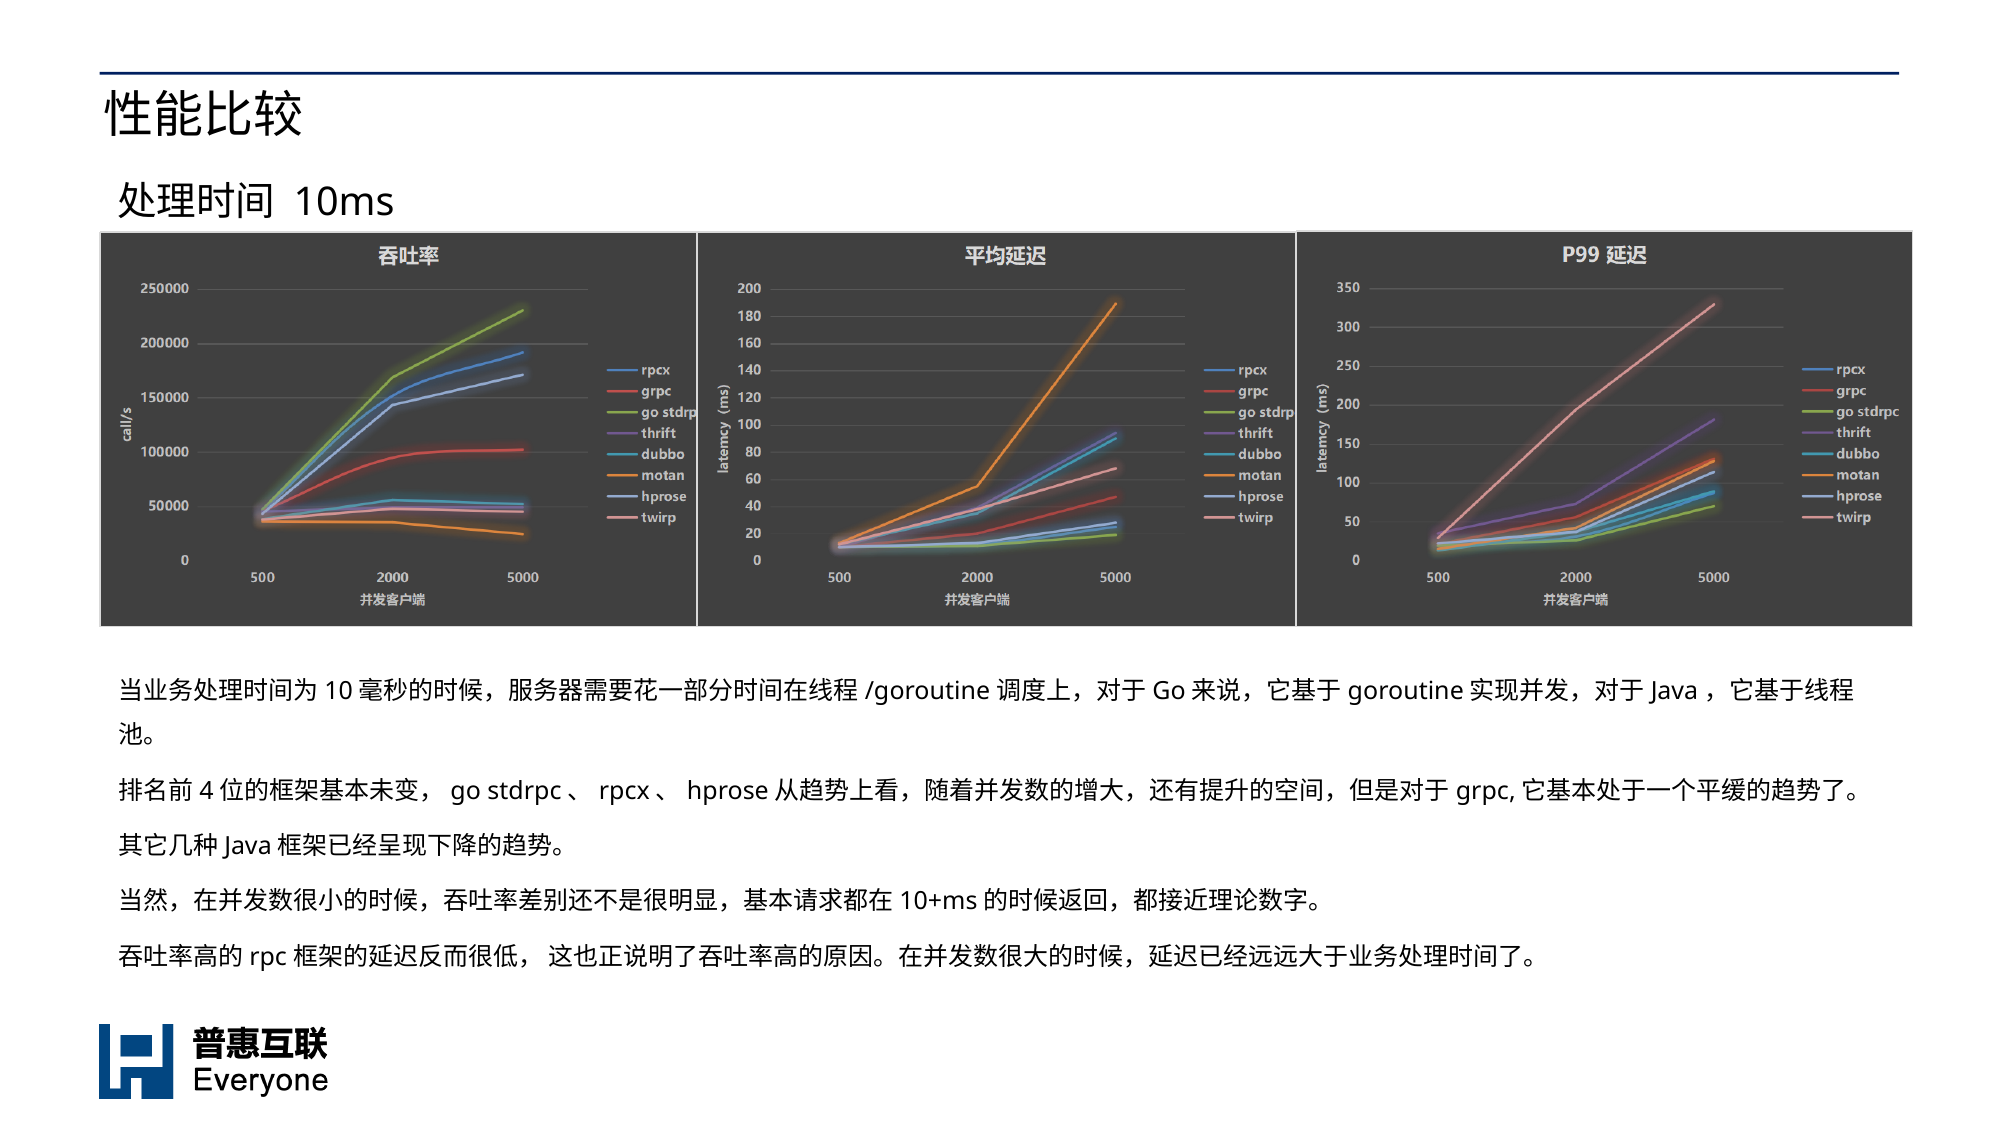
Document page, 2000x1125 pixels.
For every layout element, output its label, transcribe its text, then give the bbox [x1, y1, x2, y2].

title 性能比较 [103, 88, 1903, 229]
picture [99, 1024, 328, 1099]
picture [99, 230, 1913, 628]
text_box 处理时间 10ms [102, 168, 410, 231]
text_box 当业务处理时间为10毫秒的时候，服务器需要花一部分时间在线程/goroutine调度上，对于Go来说，它基于goroutine实现并发，对于Java，它基于线程池。 排名前4位的框架基本未变，go stdrpc、rpcx、hprose从趋势上看，随着并发数的增大，还有提升的空间，但是对于grpc,它基本处于一个平缓的趋势了。 其它几种Java框架已经呈现下降的趋势。 当然，在并发数很小的时候，吞吐率差别还不是很明显，基本请求都在10+ms的时候返回，都接近理论数字。 吞吐率高的rpc框架的延迟反而很低， 这也正说明了吞吐率高的原因。在并发数很大的时候，延迟已经远远大于业务处理时间了。 [103, 651, 1903, 1033]
